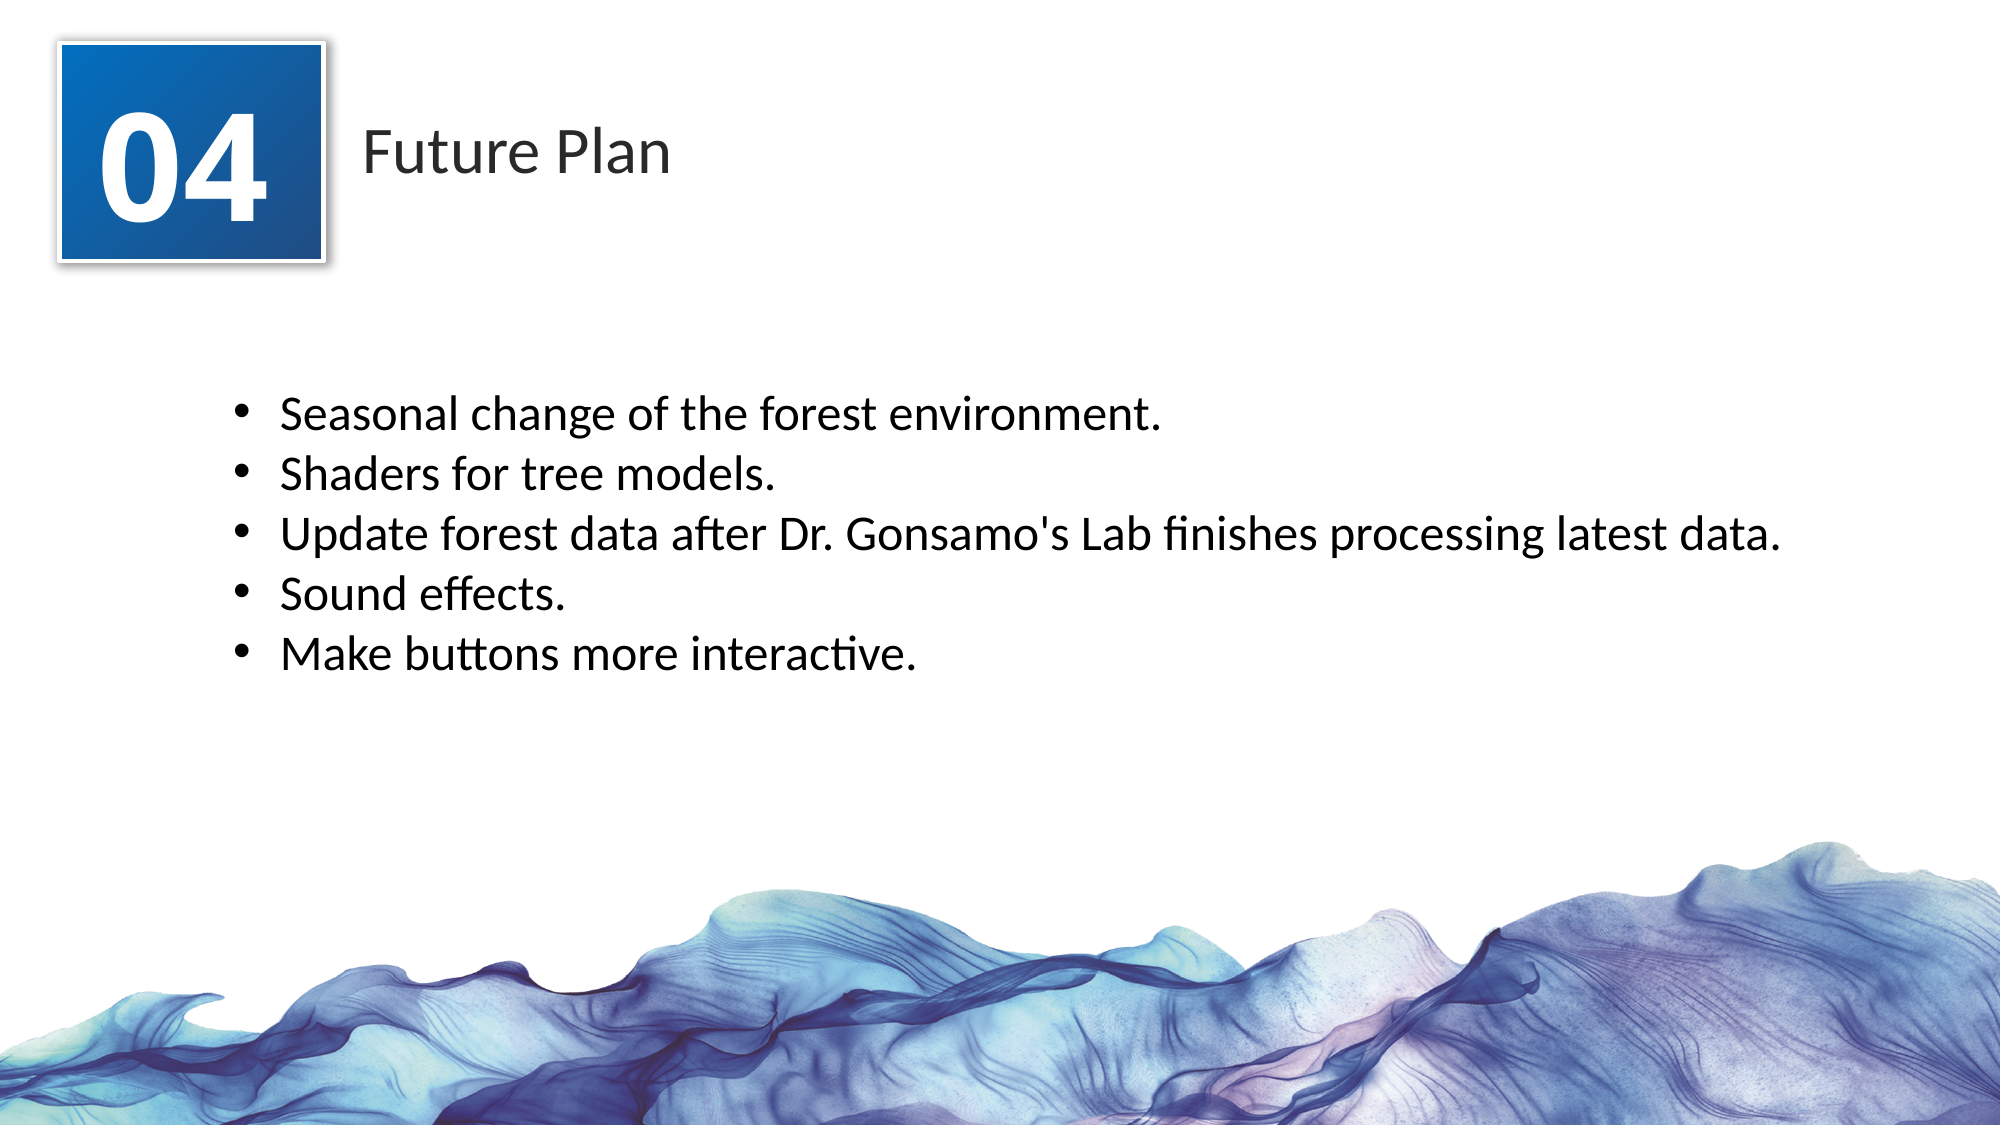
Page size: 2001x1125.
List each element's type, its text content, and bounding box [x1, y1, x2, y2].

text_box 04 [83, 64, 300, 259]
text_box [57, 41, 326, 263]
text_box Future Plan [347, 98, 1794, 194]
picture [0, 810, 2000, 1125]
text_box Seasonal change of the forest environment. Shaders for tree models. Update forest data after Dr. Gonsamo's Lab finishes processing latest data. Sound effects. Make buttons more interactive. [218, 373, 1856, 689]
